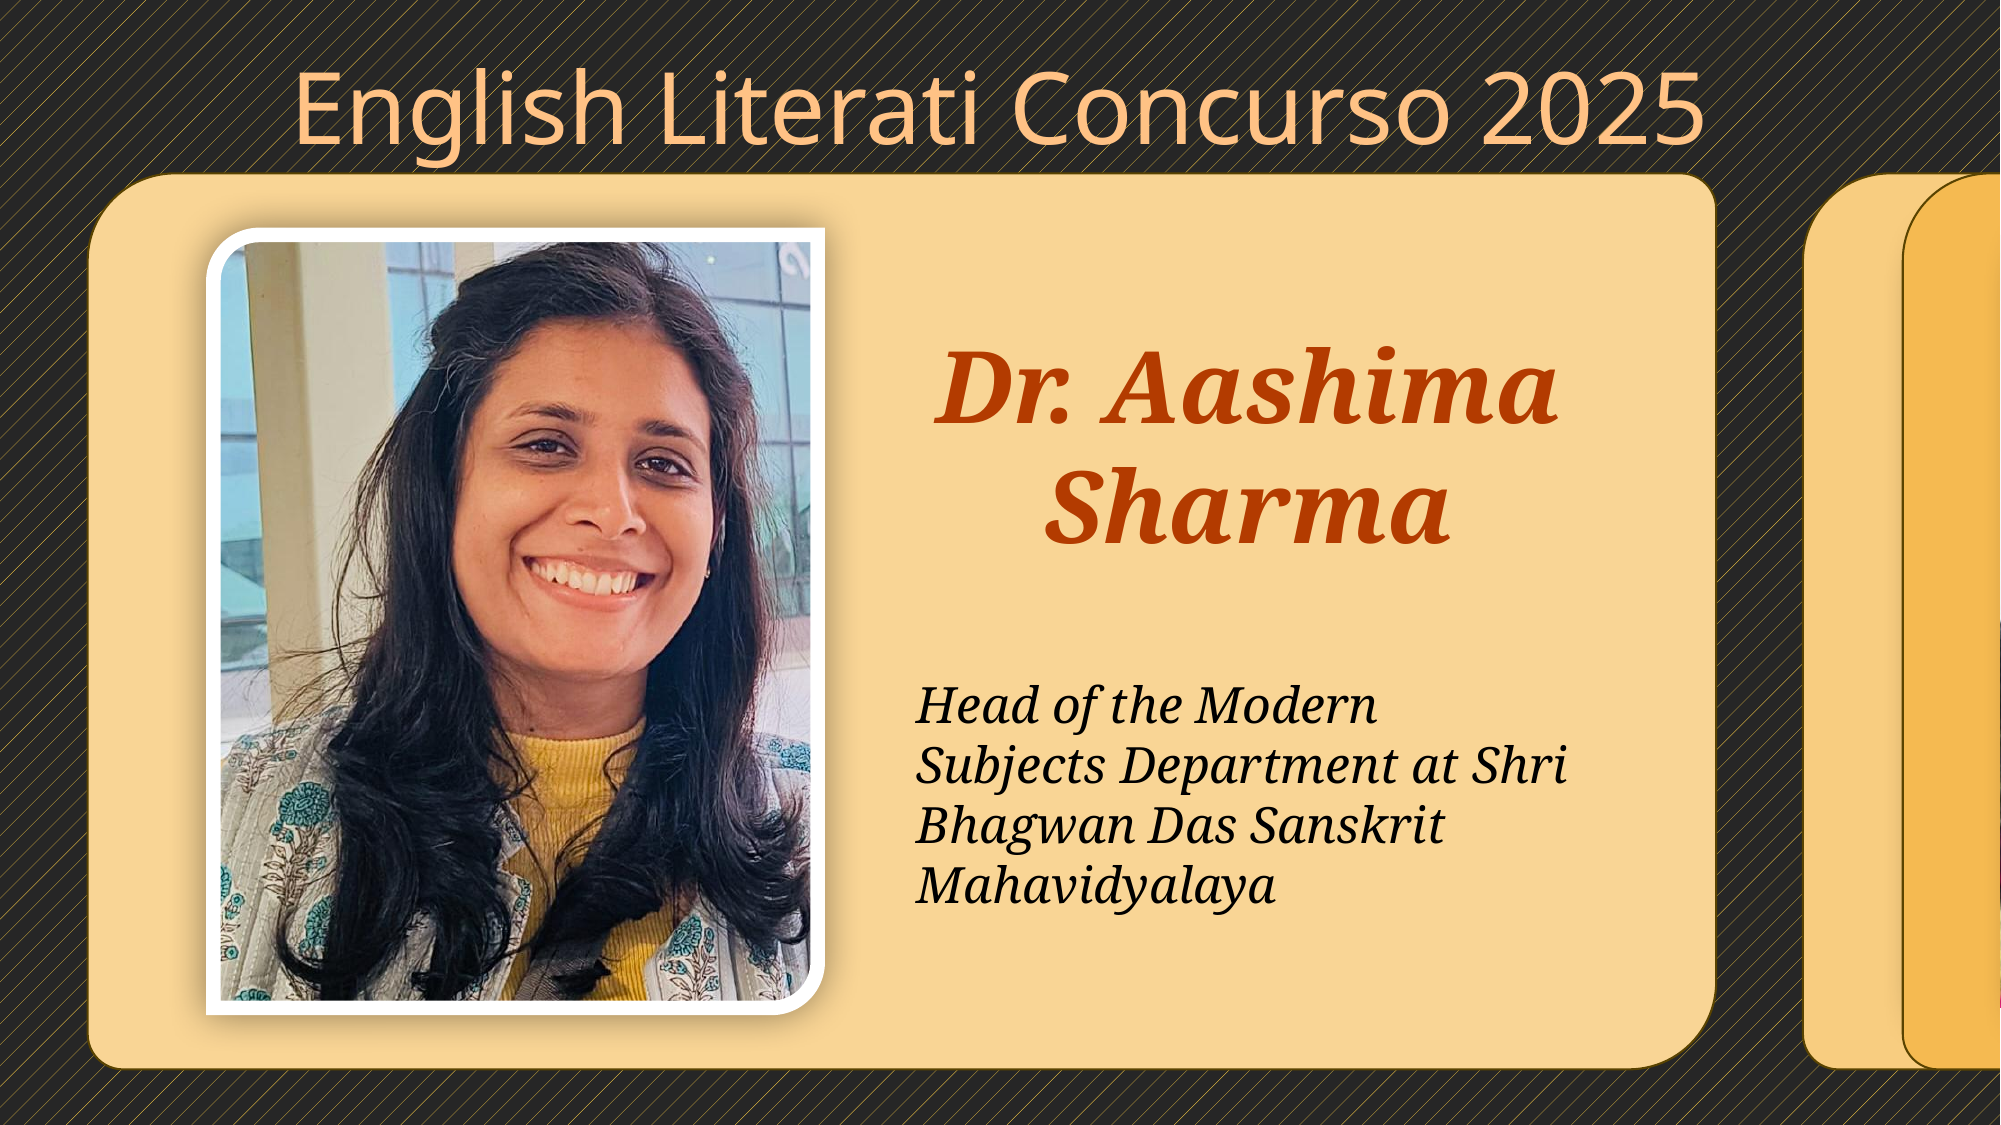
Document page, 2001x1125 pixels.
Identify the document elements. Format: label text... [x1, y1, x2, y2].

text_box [87, 173, 1717, 1070]
text_box English Literati Concurso 2025 [275, 37, 1725, 172]
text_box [1802, 173, 1902, 1070]
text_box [1902, 173, 2000, 1070]
